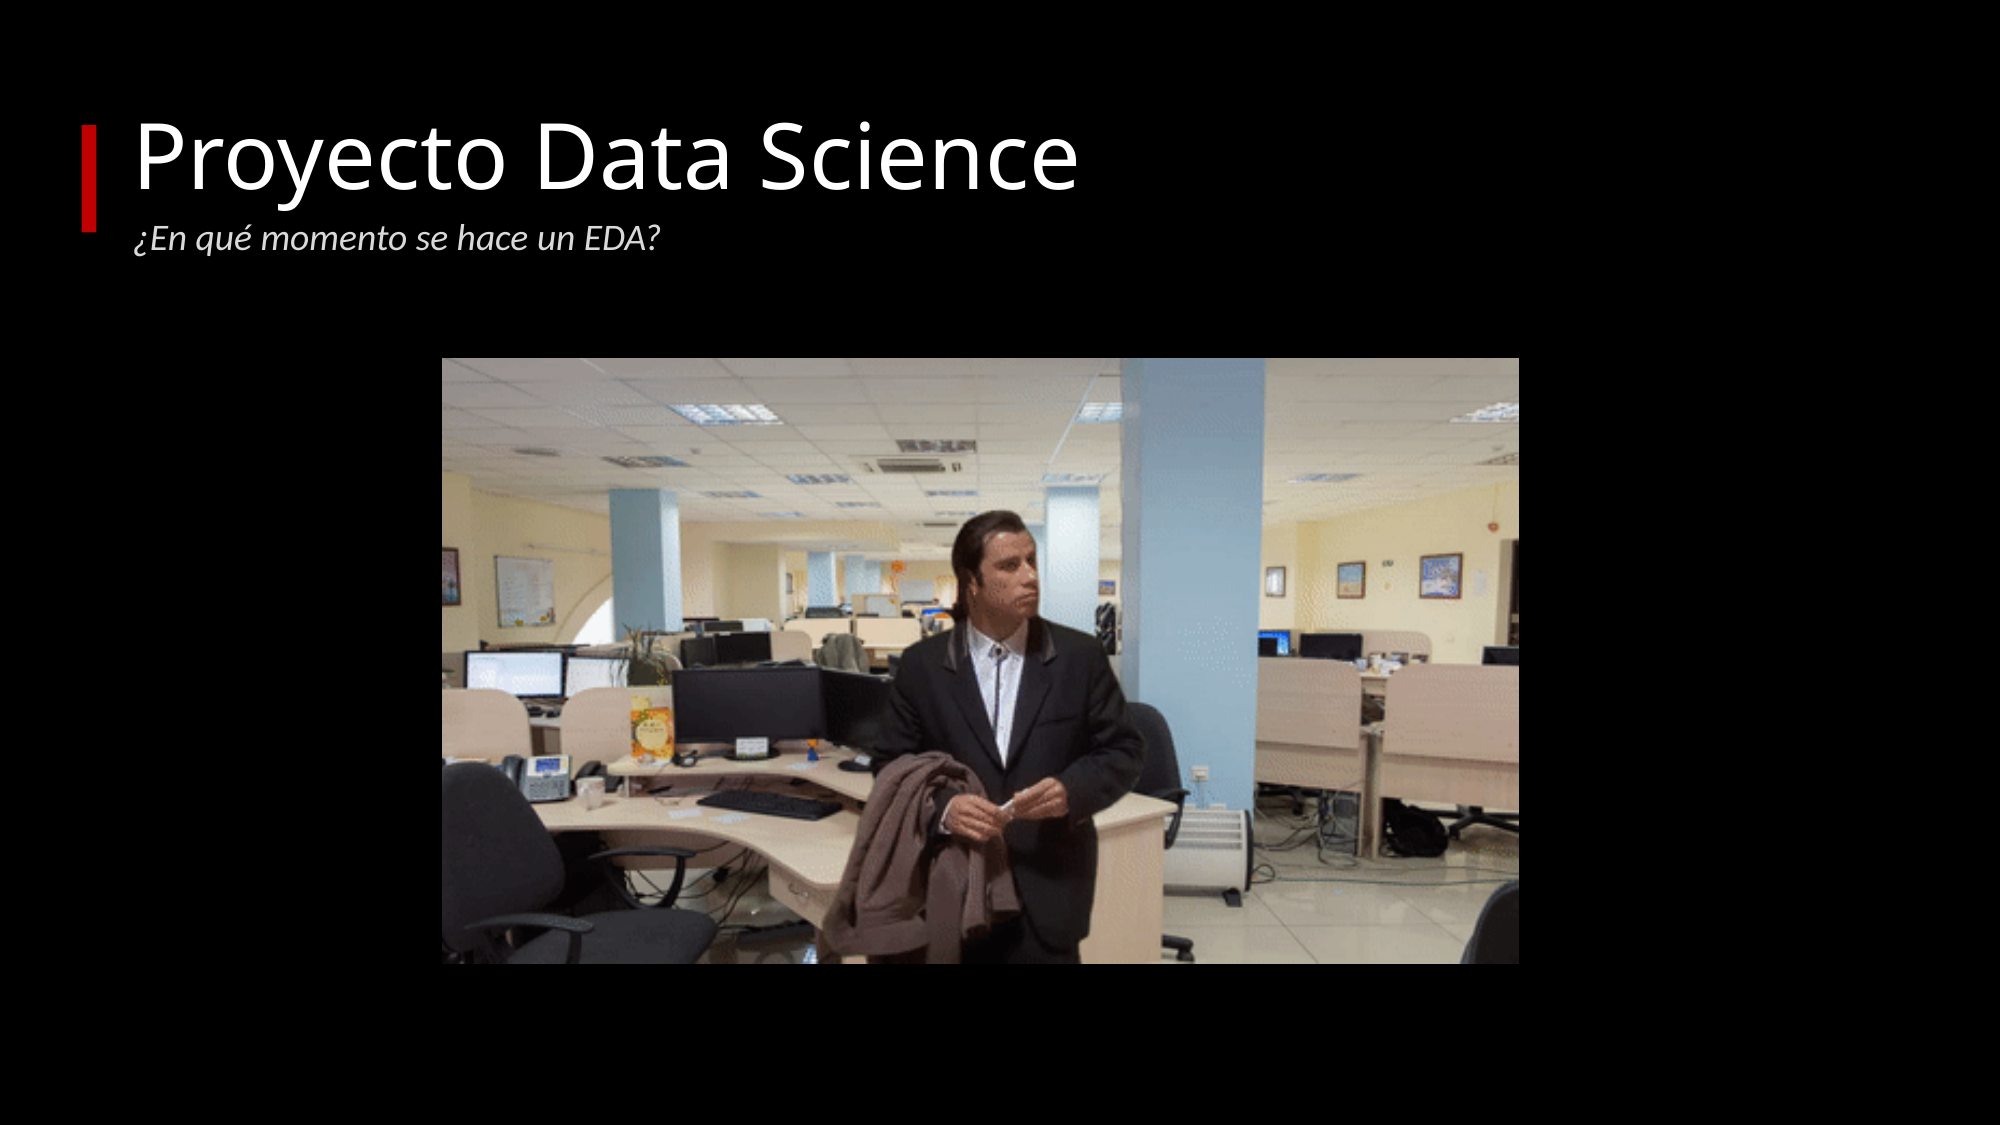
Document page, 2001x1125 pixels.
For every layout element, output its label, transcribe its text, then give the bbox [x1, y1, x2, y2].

text_box [81, 124, 97, 233]
title Proyecto Data Science [117, 50, 1843, 269]
picture [442, 358, 1519, 964]
list ¿En qué momento se hace un EDA? [117, 210, 1018, 290]
